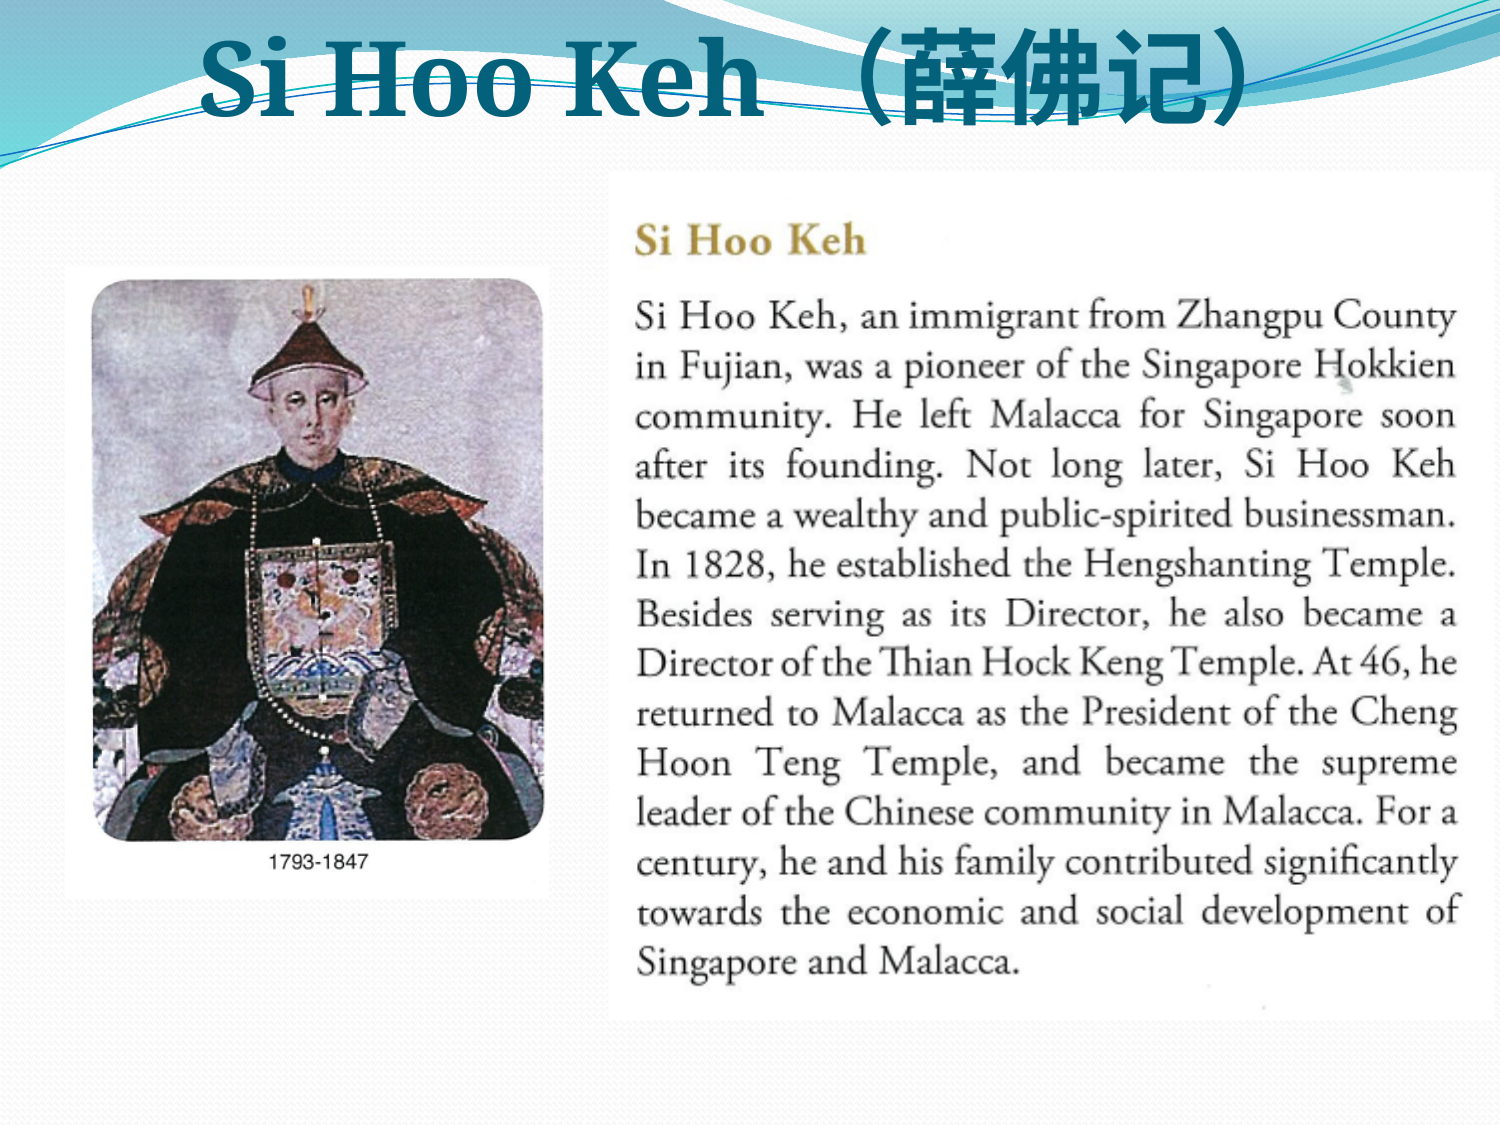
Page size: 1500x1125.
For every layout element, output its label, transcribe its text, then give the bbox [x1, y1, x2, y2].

picture [64, 266, 550, 898]
picture [607, 172, 1495, 1021]
title Si Hoo Keh（薛佛记） [75, 0, 1438, 138]
